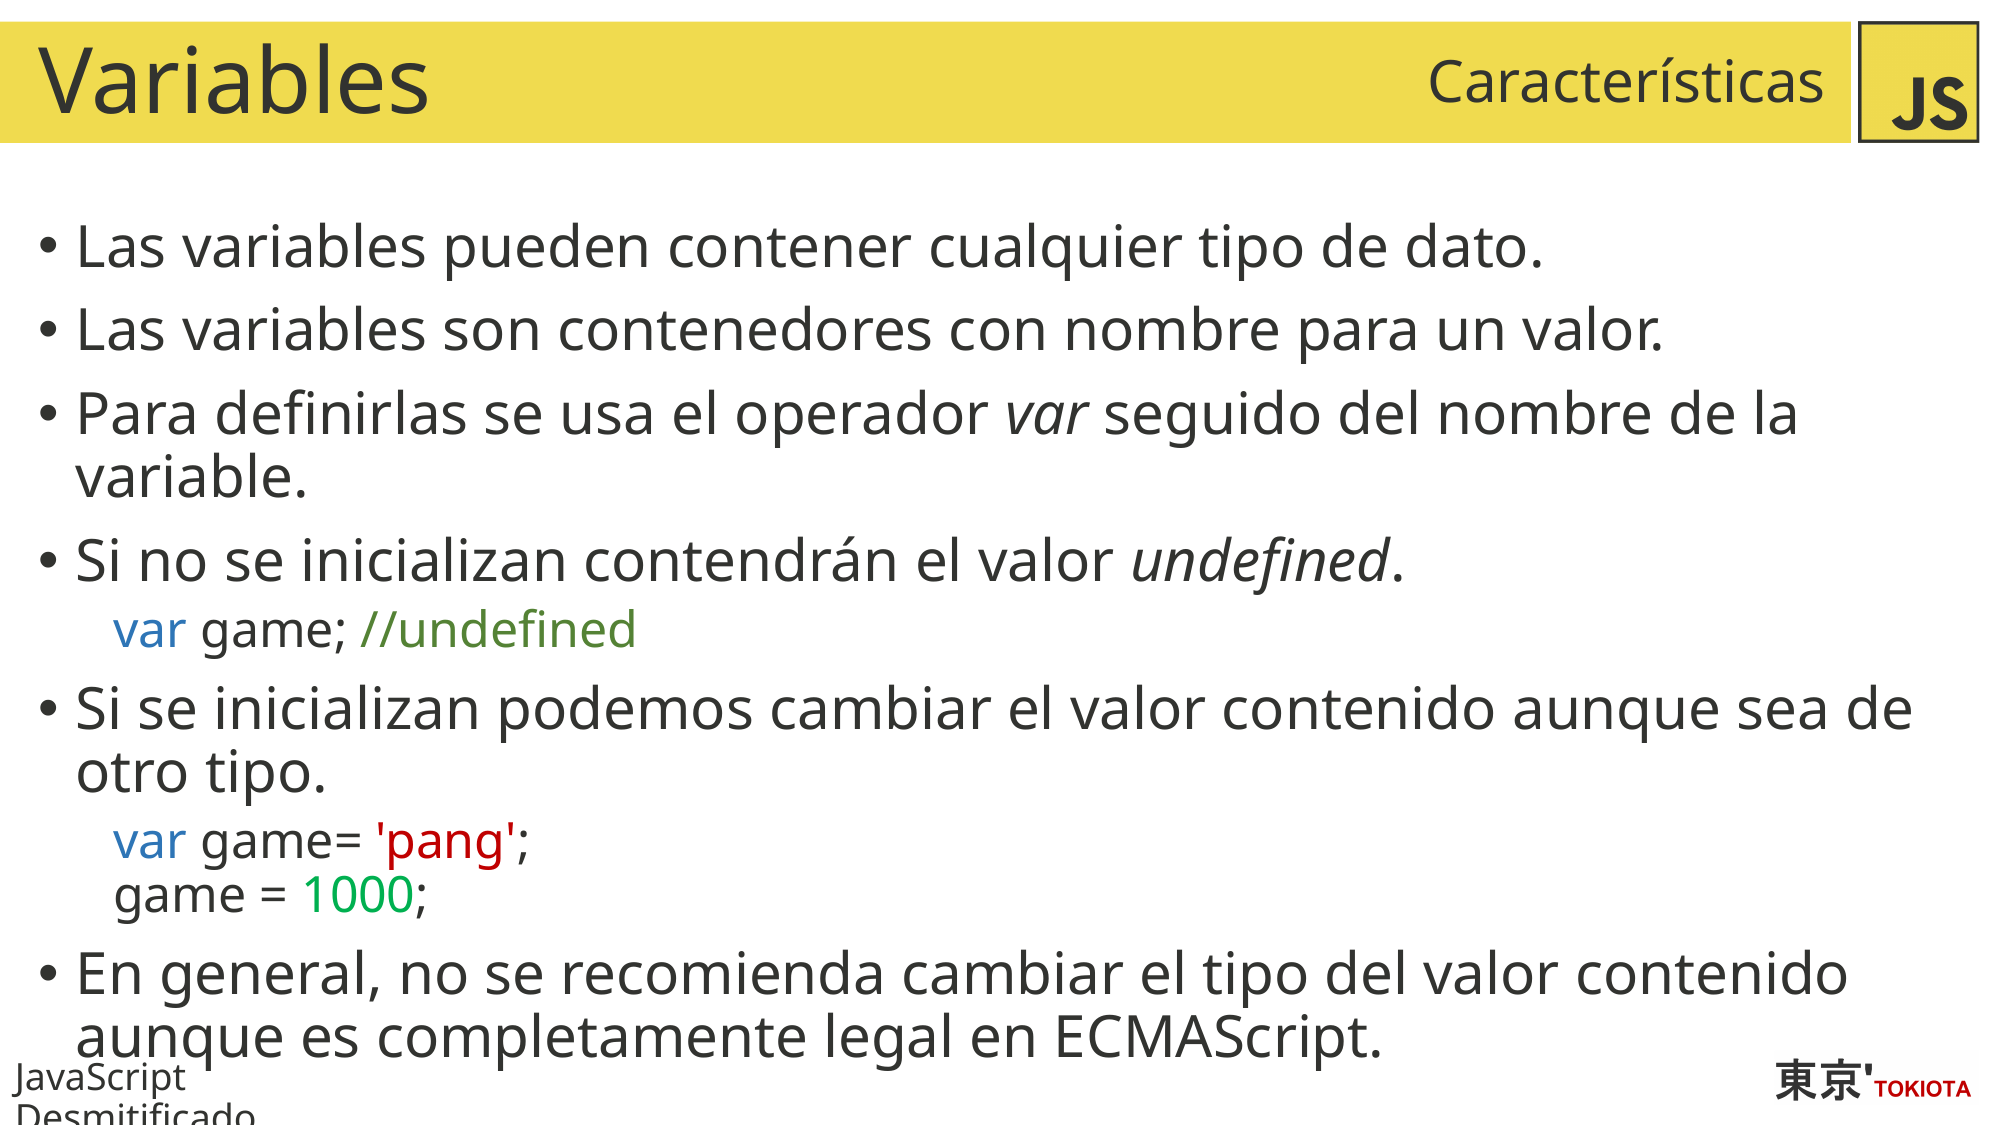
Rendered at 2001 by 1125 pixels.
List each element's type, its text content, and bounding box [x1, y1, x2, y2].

list Las variables pueden contener cualquier tipo de dato. Las variables son contenedores con nombre para un valor. Para definirlas se usa el operador var seguido del nombre de la variable. Si no se inicializan contendrán el valor undefined. var game; //undefined Si se inicializan podemos cambiar el valor contenido aunque sea de otro tipo. var game= 'pang'; game = 1000; En general, no se recomienda cambiar el tipo del valor contenido aunque es completamente legal en ECMAScript. [23, 209, 1979, 1019]
picture [1858, 21, 1980, 143]
title Variables [23, 27, 1353, 139]
list Características [1368, 44, 1841, 139]
picture [1774, 1050, 1979, 1105]
